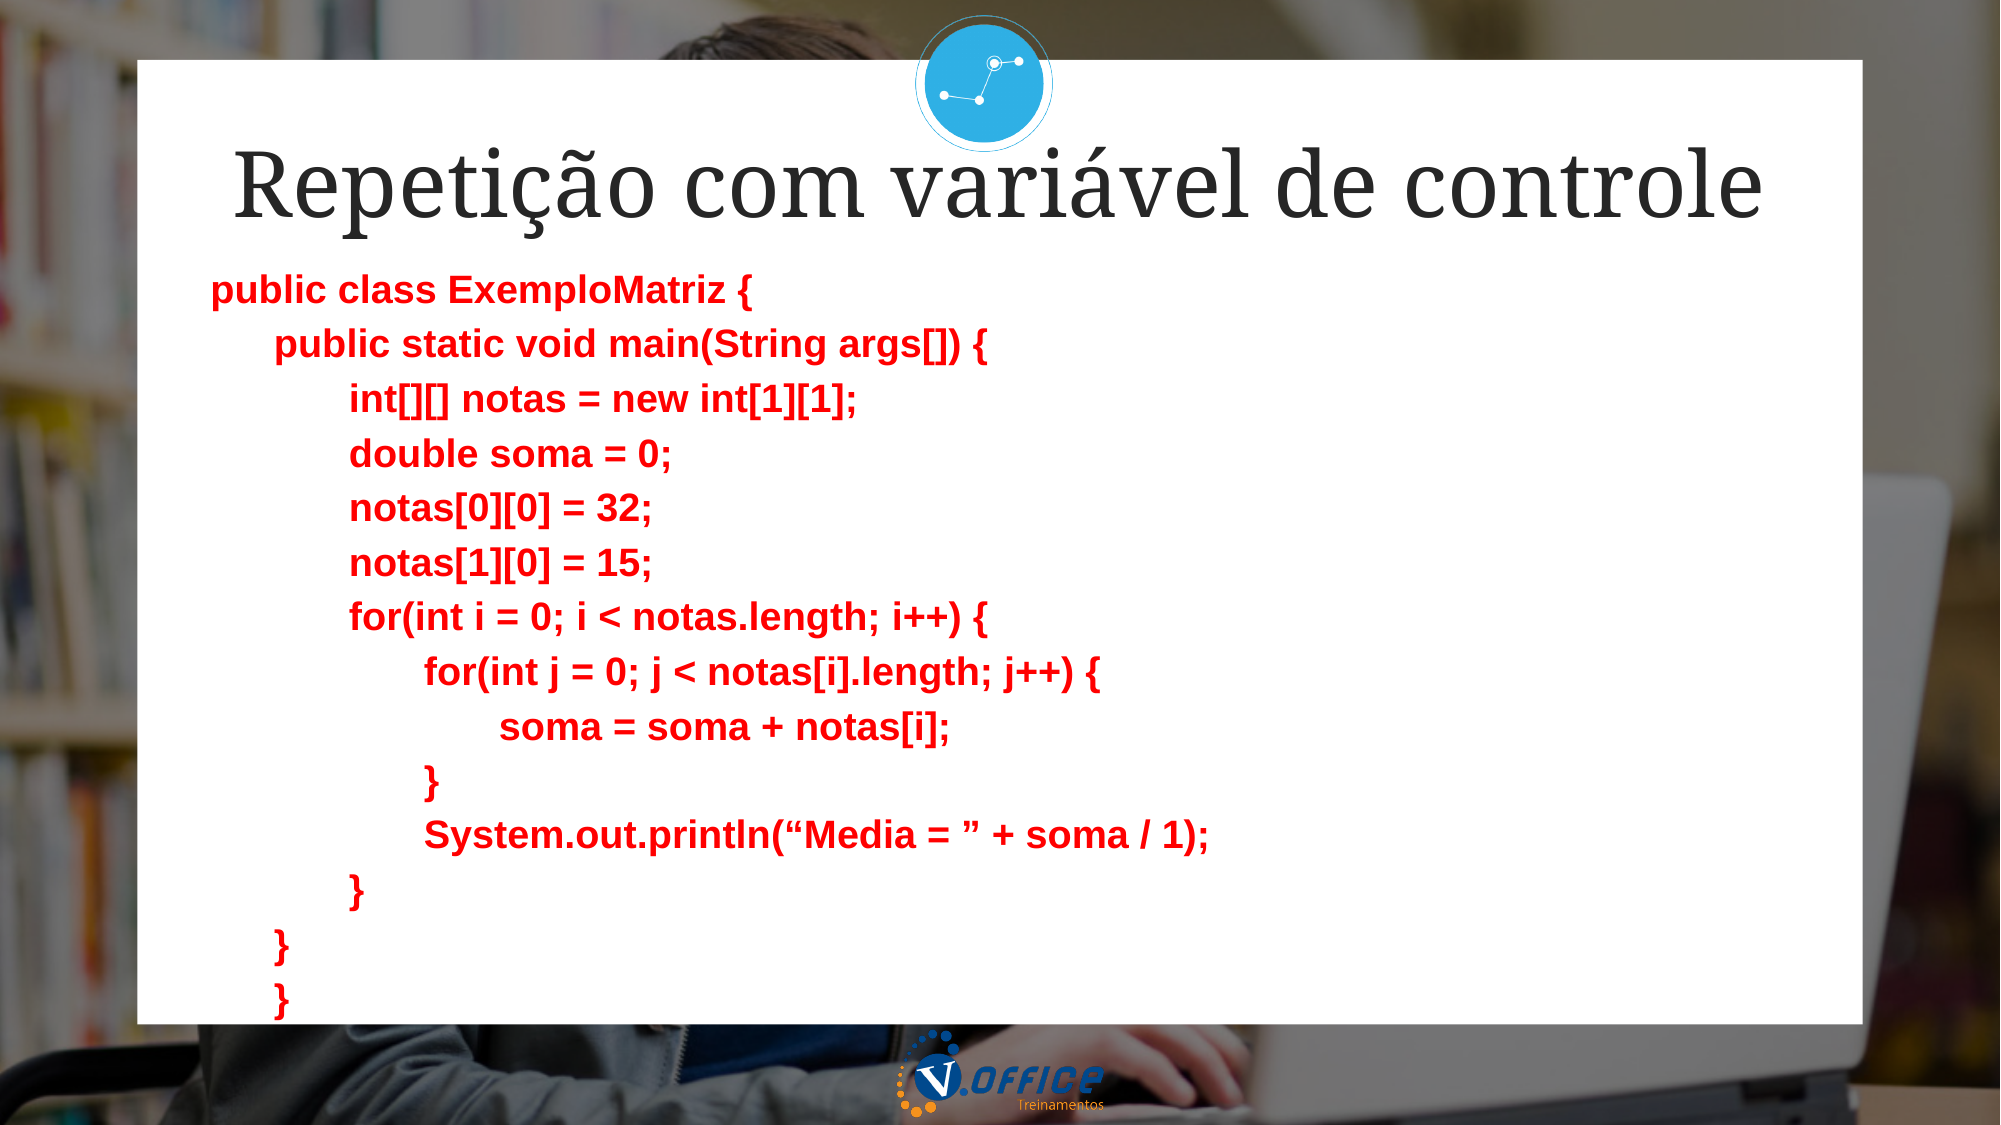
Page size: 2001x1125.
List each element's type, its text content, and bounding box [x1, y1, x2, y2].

text_box Repetição com variável de controle [212, 73, 1788, 288]
text_box public class ExemploMatriz { public static void main(String args[]) { int[][] notas = new int[1][1]; double soma = 0; notas[0][0] = 32; notas[1][0] = 15; for(int i = 0; i < notas.length; i++) { for(int j = 0; j < notas[i].length; j++) { soma = soma + notas[i]; } System.out.println(“Media = ” + soma / 1); } } } [195, 249, 1807, 854]
picture [0, 0, 2000, 1125]
